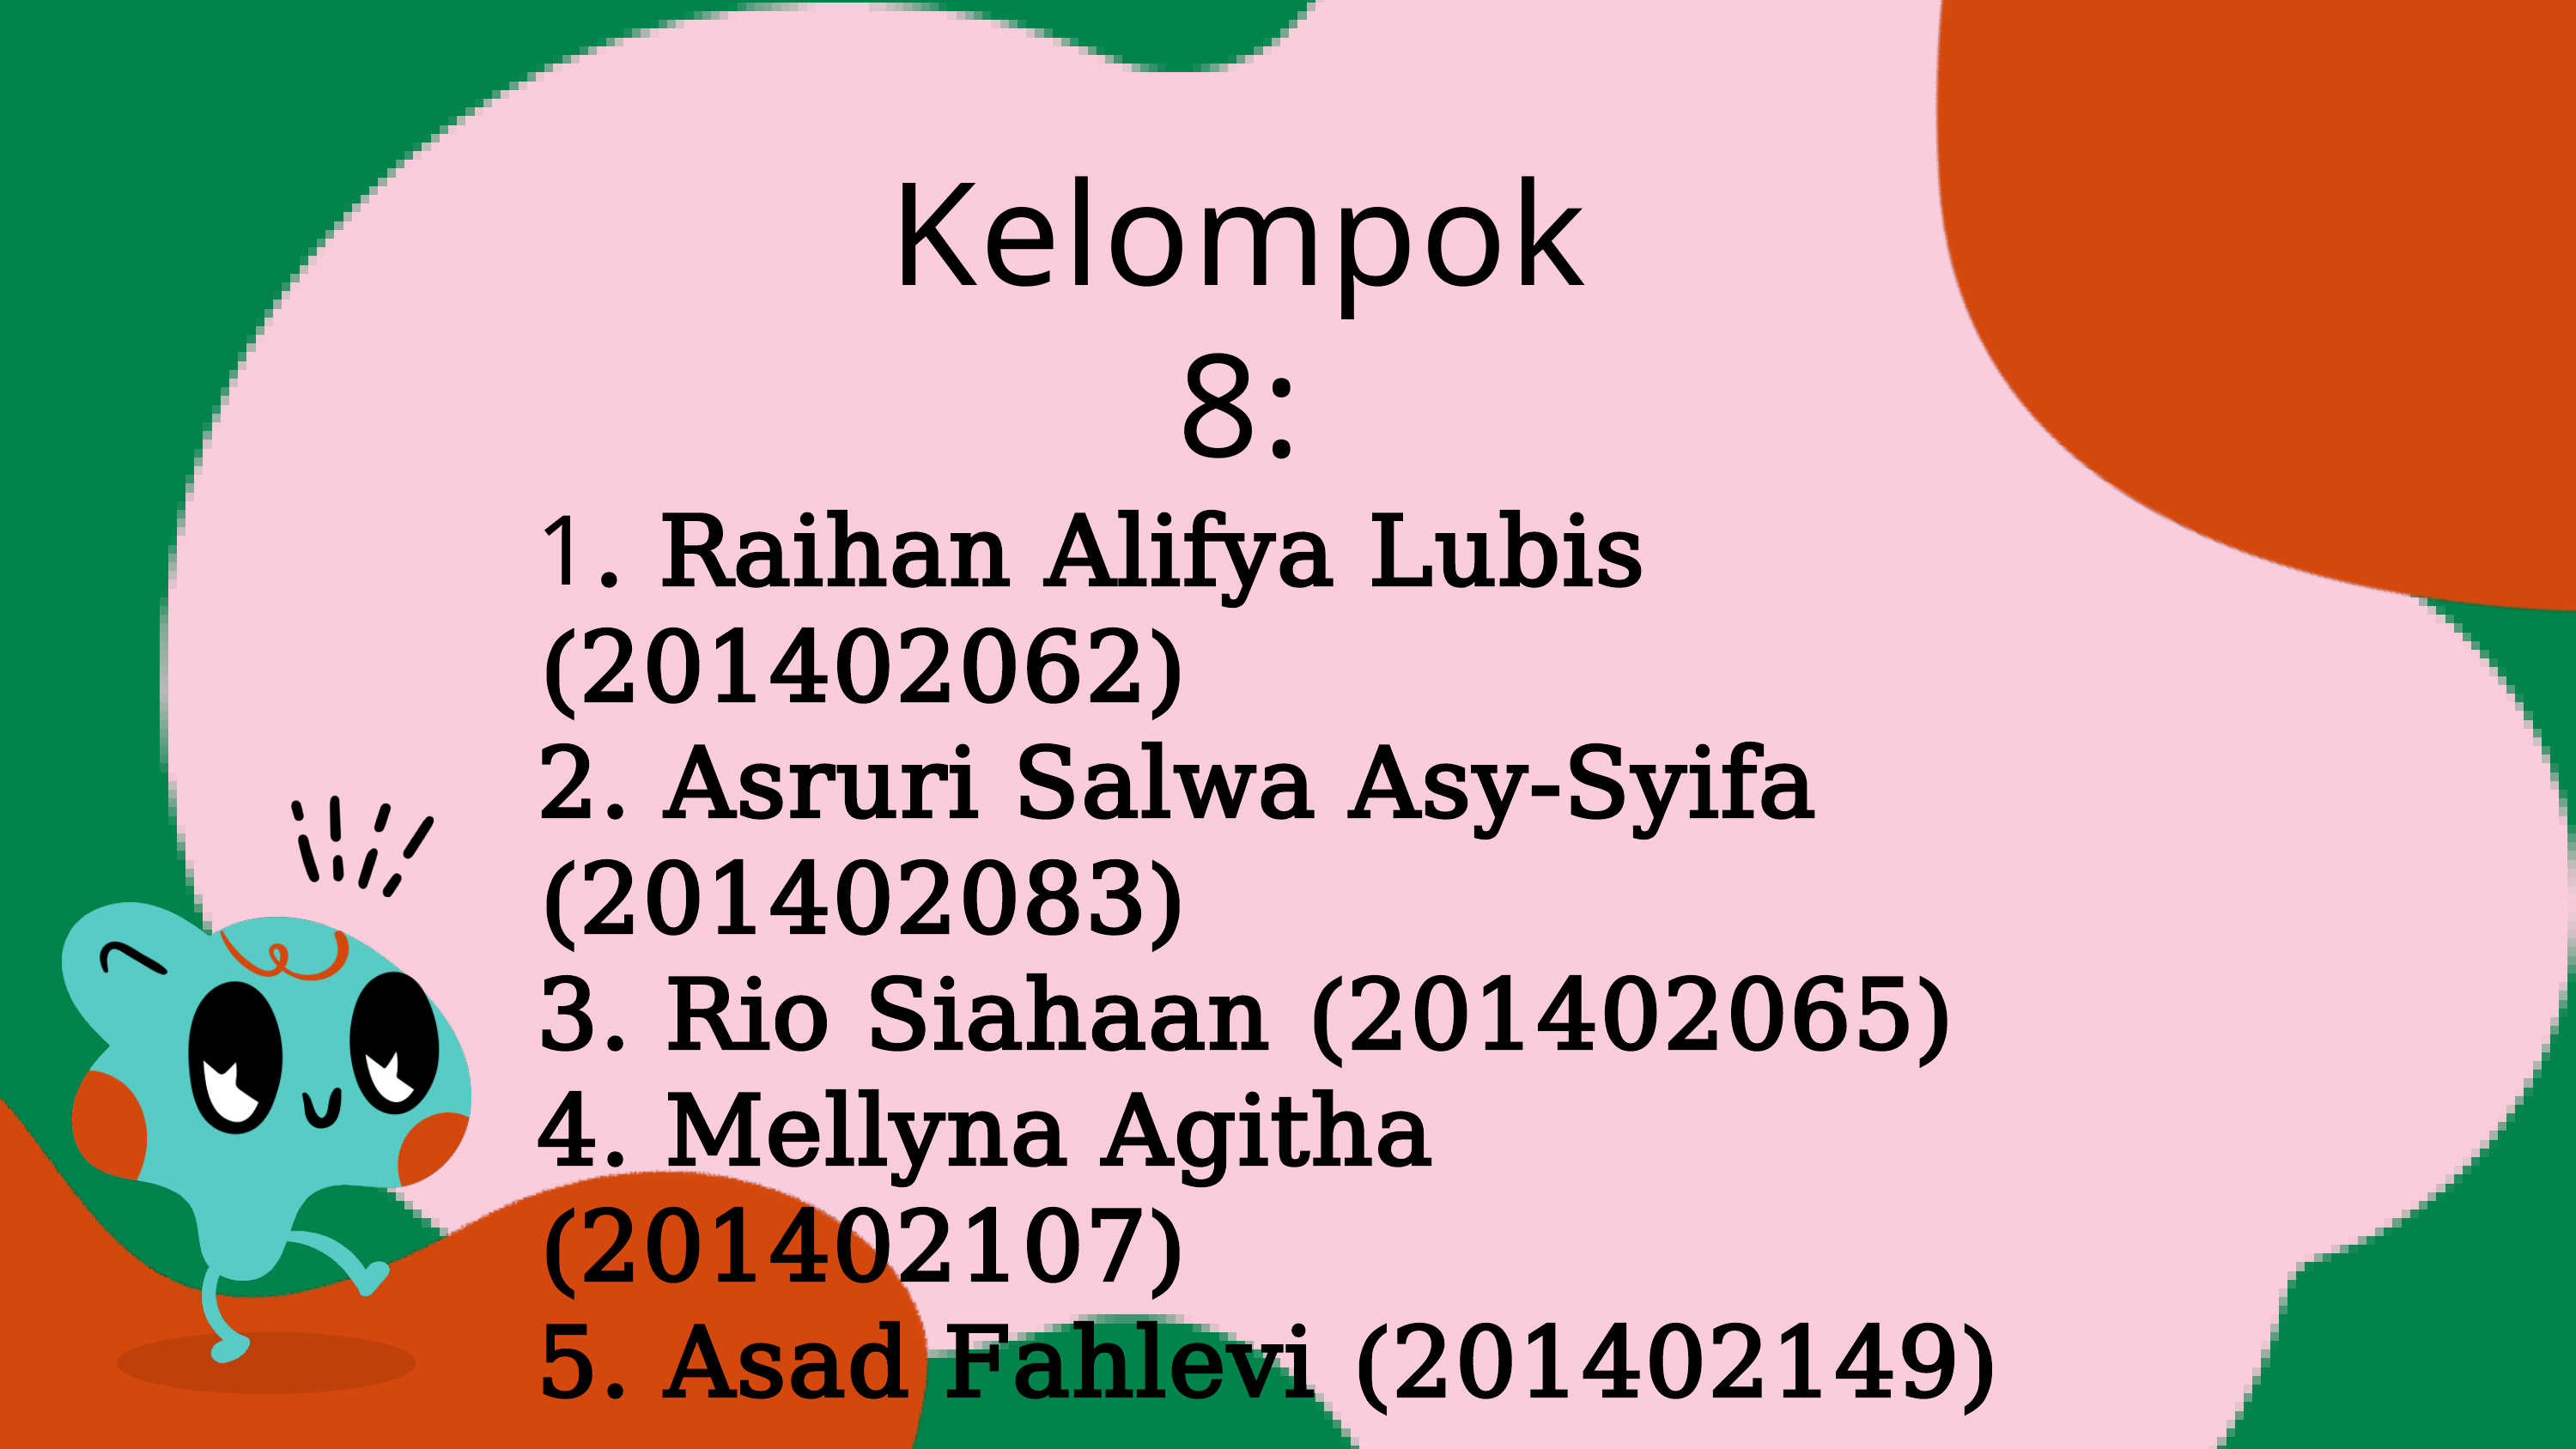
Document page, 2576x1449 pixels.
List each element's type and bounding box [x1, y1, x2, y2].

picture [0, 0, 2576, 1449]
text_box [62, 901, 471, 1395]
